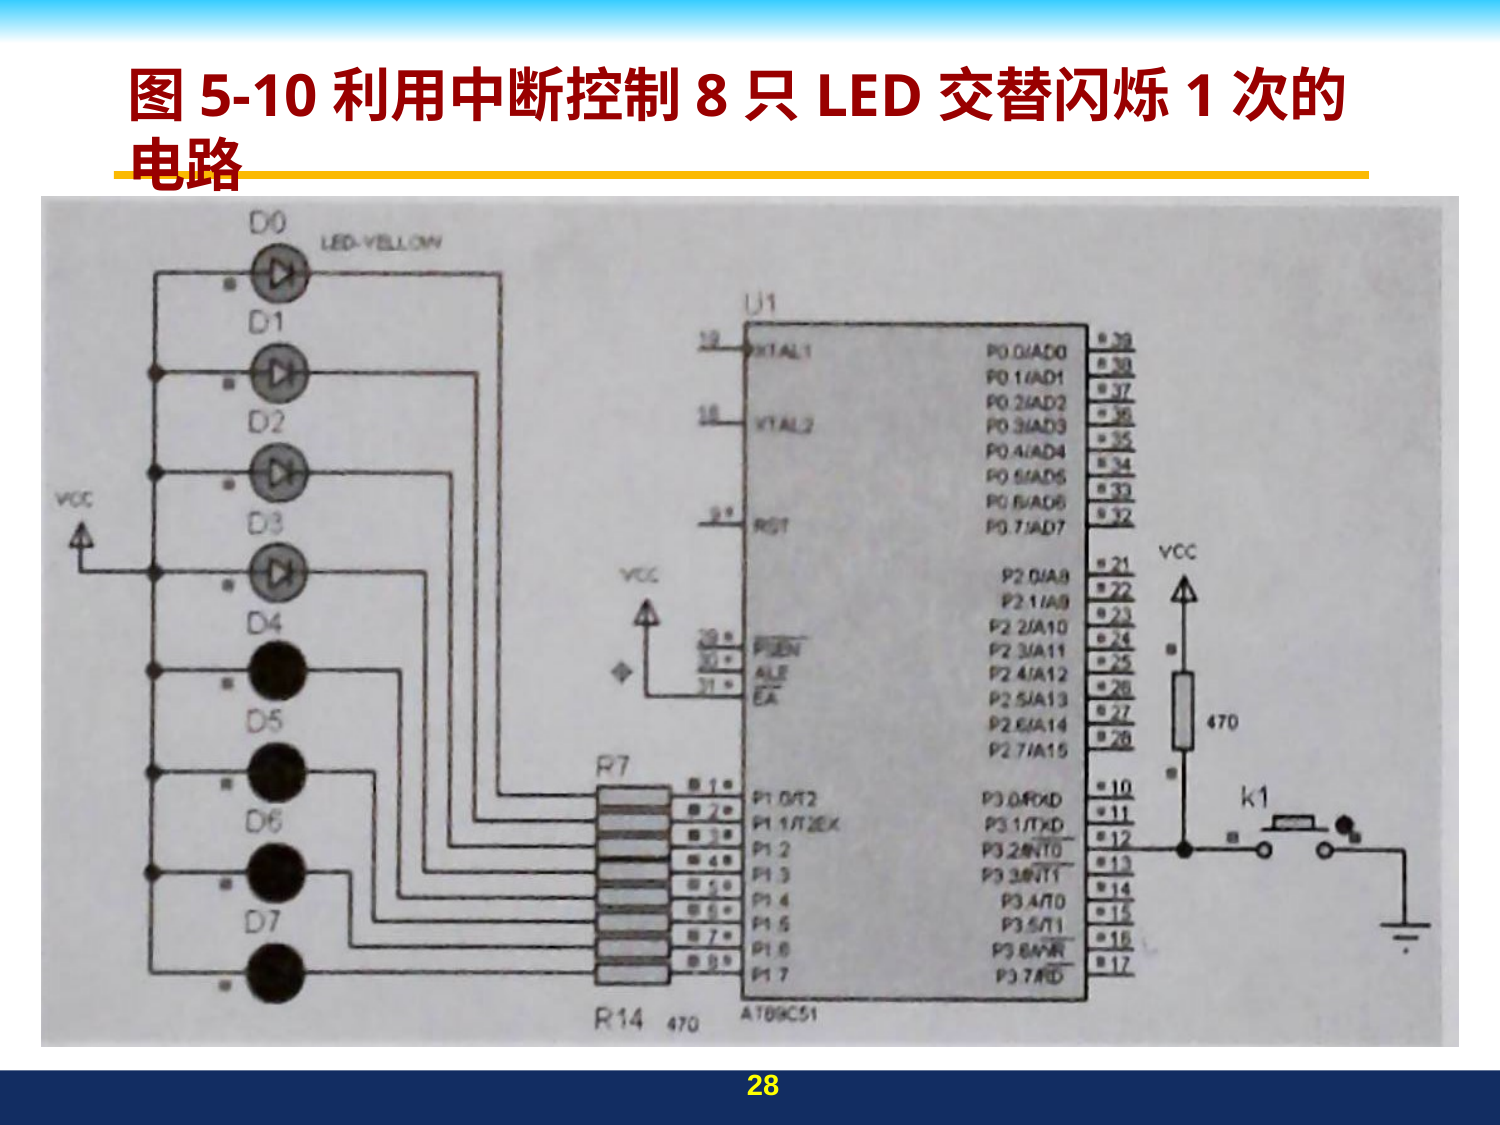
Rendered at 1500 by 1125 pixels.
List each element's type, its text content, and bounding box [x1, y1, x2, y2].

footer 28 [525, 1055, 1001, 1122]
title 图5-10利用中断控制8只LED交替闪烁1次的电路 [112, 78, 1371, 179]
picture [41, 195, 1459, 1047]
